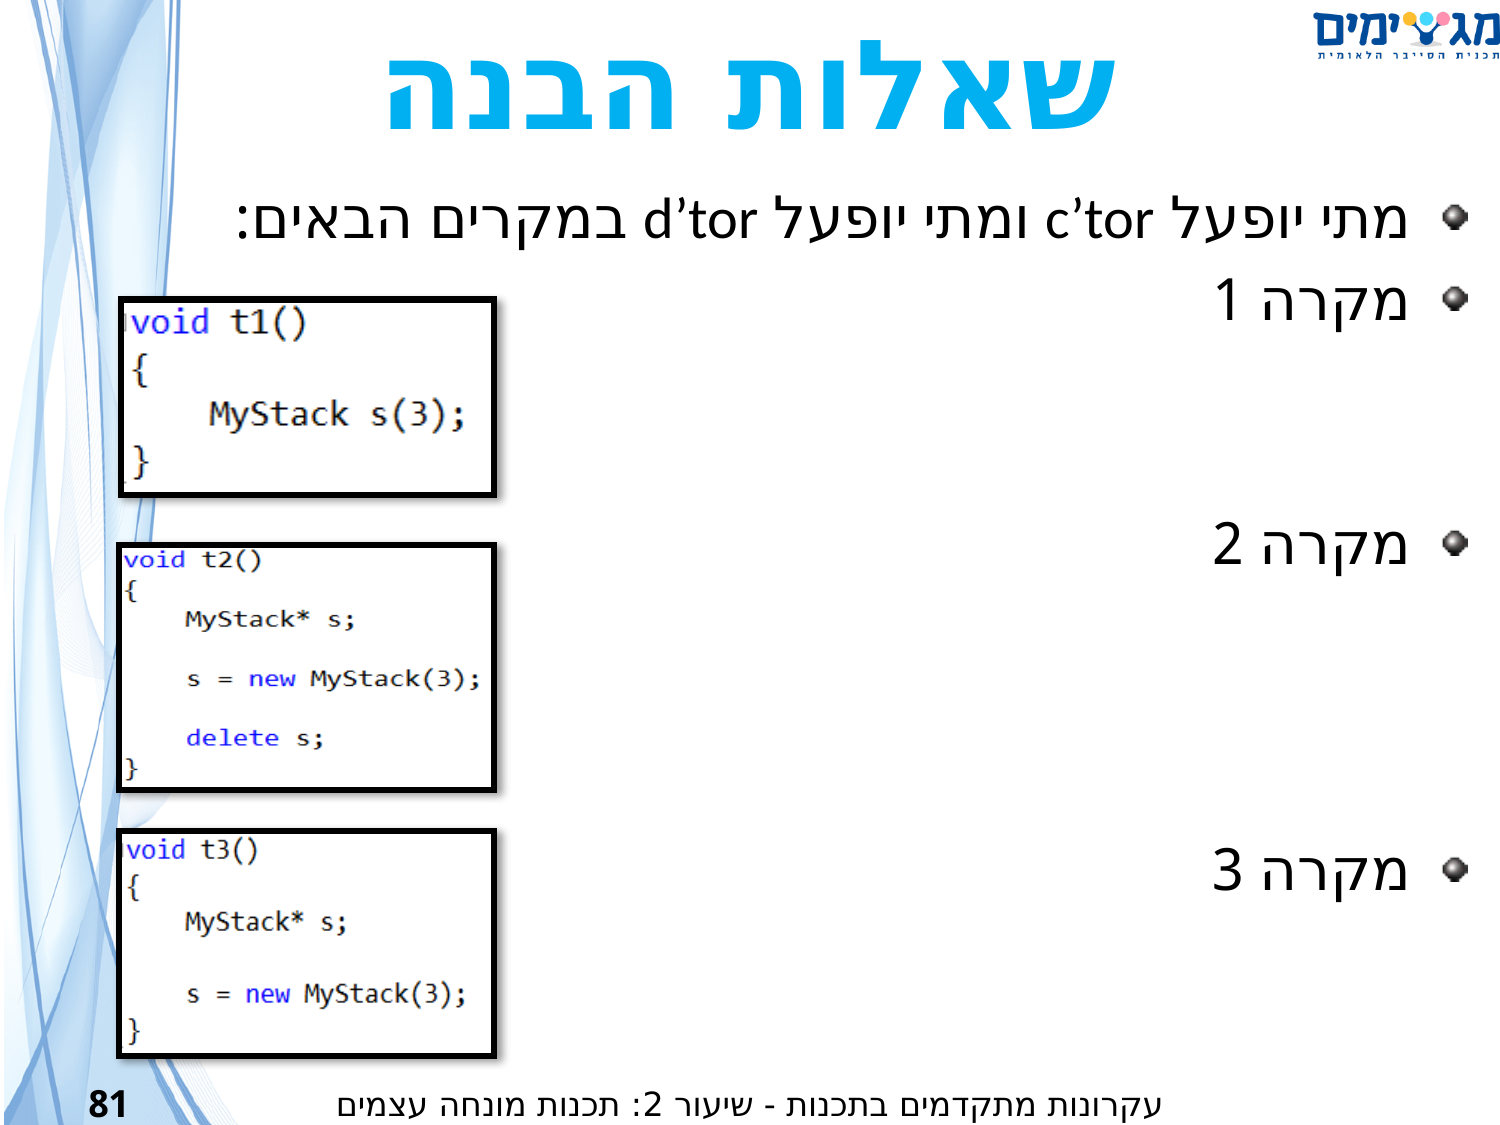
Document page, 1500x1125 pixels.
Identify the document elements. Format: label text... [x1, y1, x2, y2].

picture [121, 547, 492, 788]
list שאלות הבנה [190, 0, 1306, 163]
picture [1438, 526, 1468, 556]
picture [1438, 200, 1468, 230]
list מתי יופעל c’tor ומתי יופעל d’tor במקרים הבאים: מקרה 1 מקרה 2 מקרה 3 [170, 172, 1483, 1076]
picture [1438, 282, 1468, 311]
picture [1306, 0, 1500, 87]
picture [1438, 853, 1468, 882]
picture [123, 302, 492, 492]
picture [121, 833, 492, 1054]
picture [4, 0, 254, 1125]
